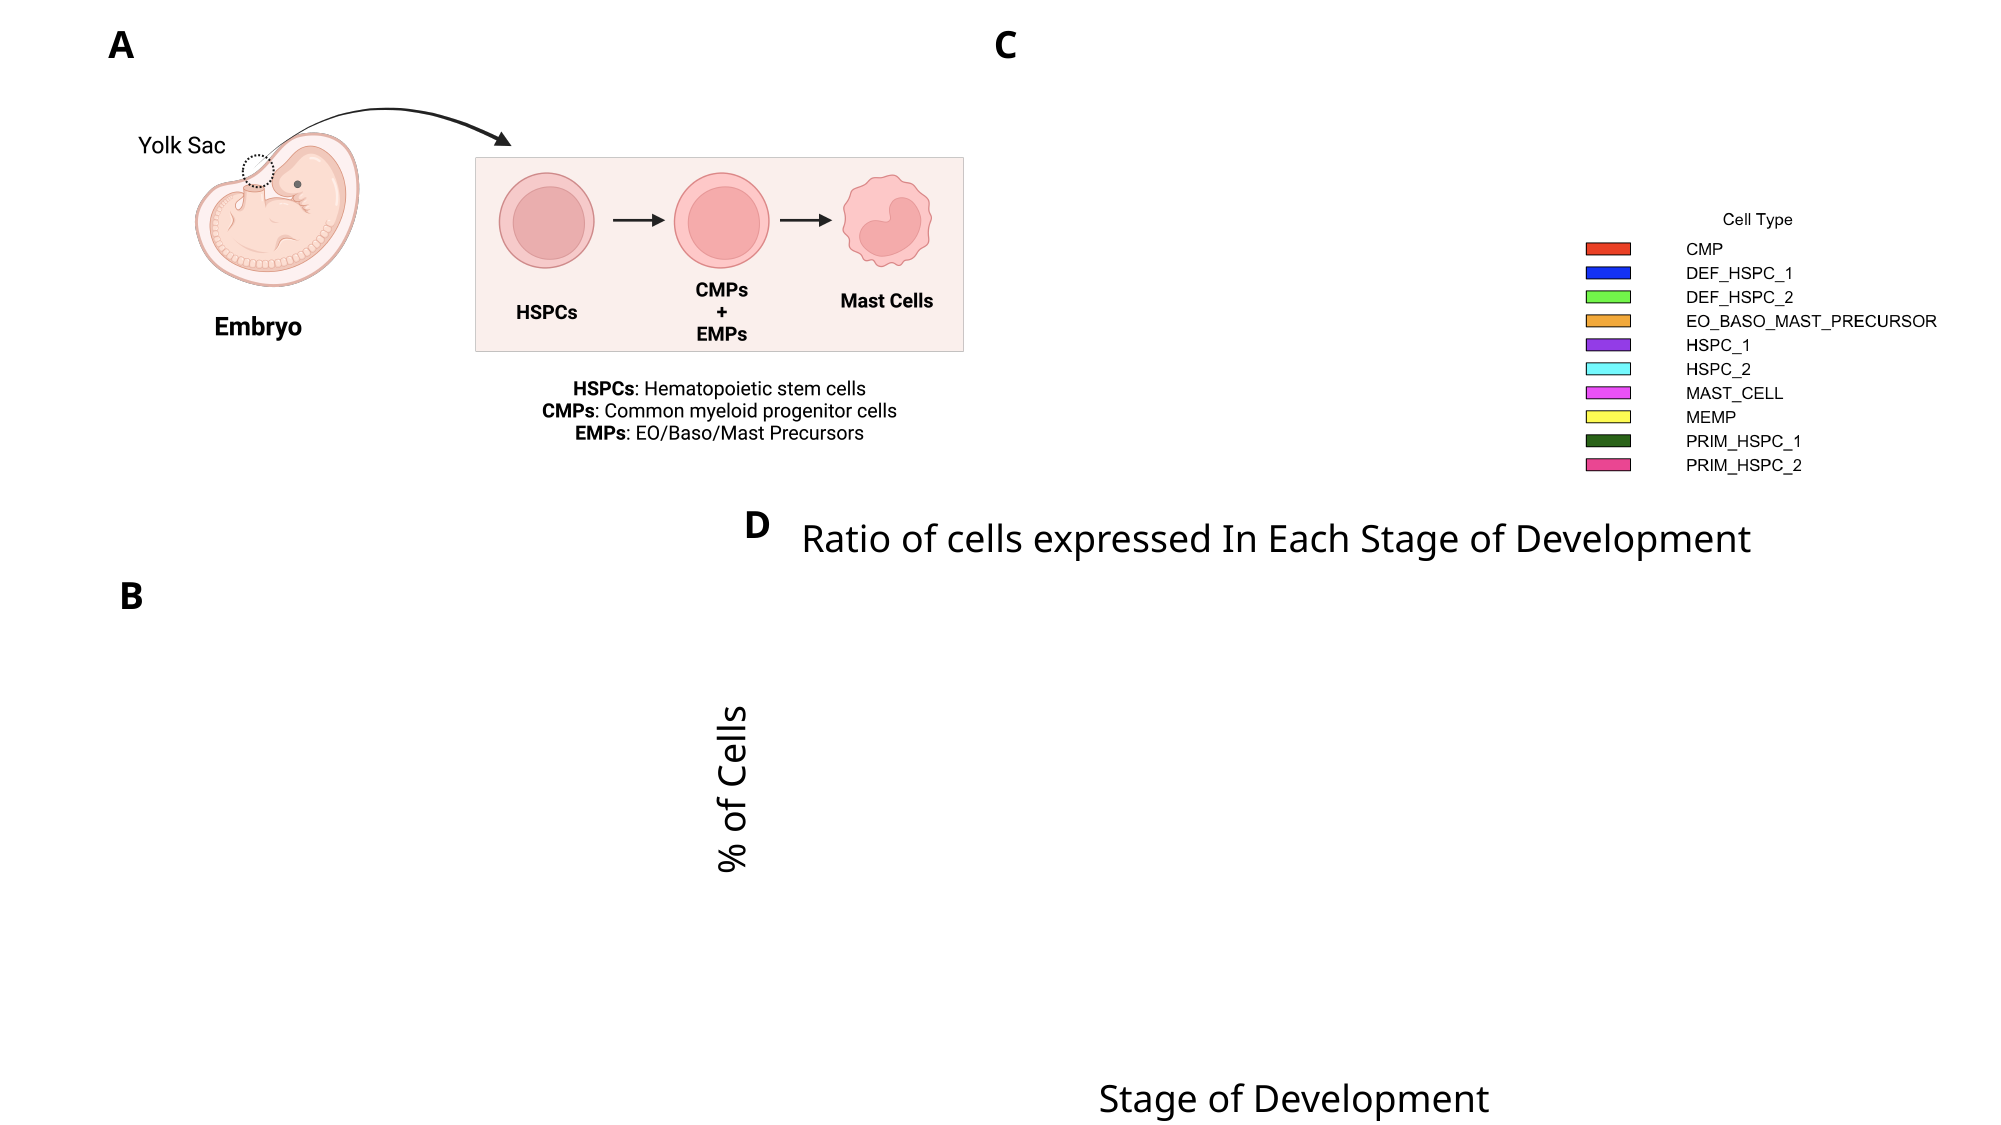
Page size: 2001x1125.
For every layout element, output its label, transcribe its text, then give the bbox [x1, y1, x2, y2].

picture [1572, 202, 1947, 485]
text_box % of Cells [700, 681, 761, 890]
picture [120, 96, 978, 456]
text_box C [978, 13, 1033, 74]
text_box Ratio of cells expressed In Each Stage of Development [786, 507, 1768, 567]
text_box Stage of Development [1084, 1067, 1505, 1125]
text_box D [728, 494, 786, 554]
text_box A [93, 13, 150, 74]
text_box B [104, 565, 159, 625]
